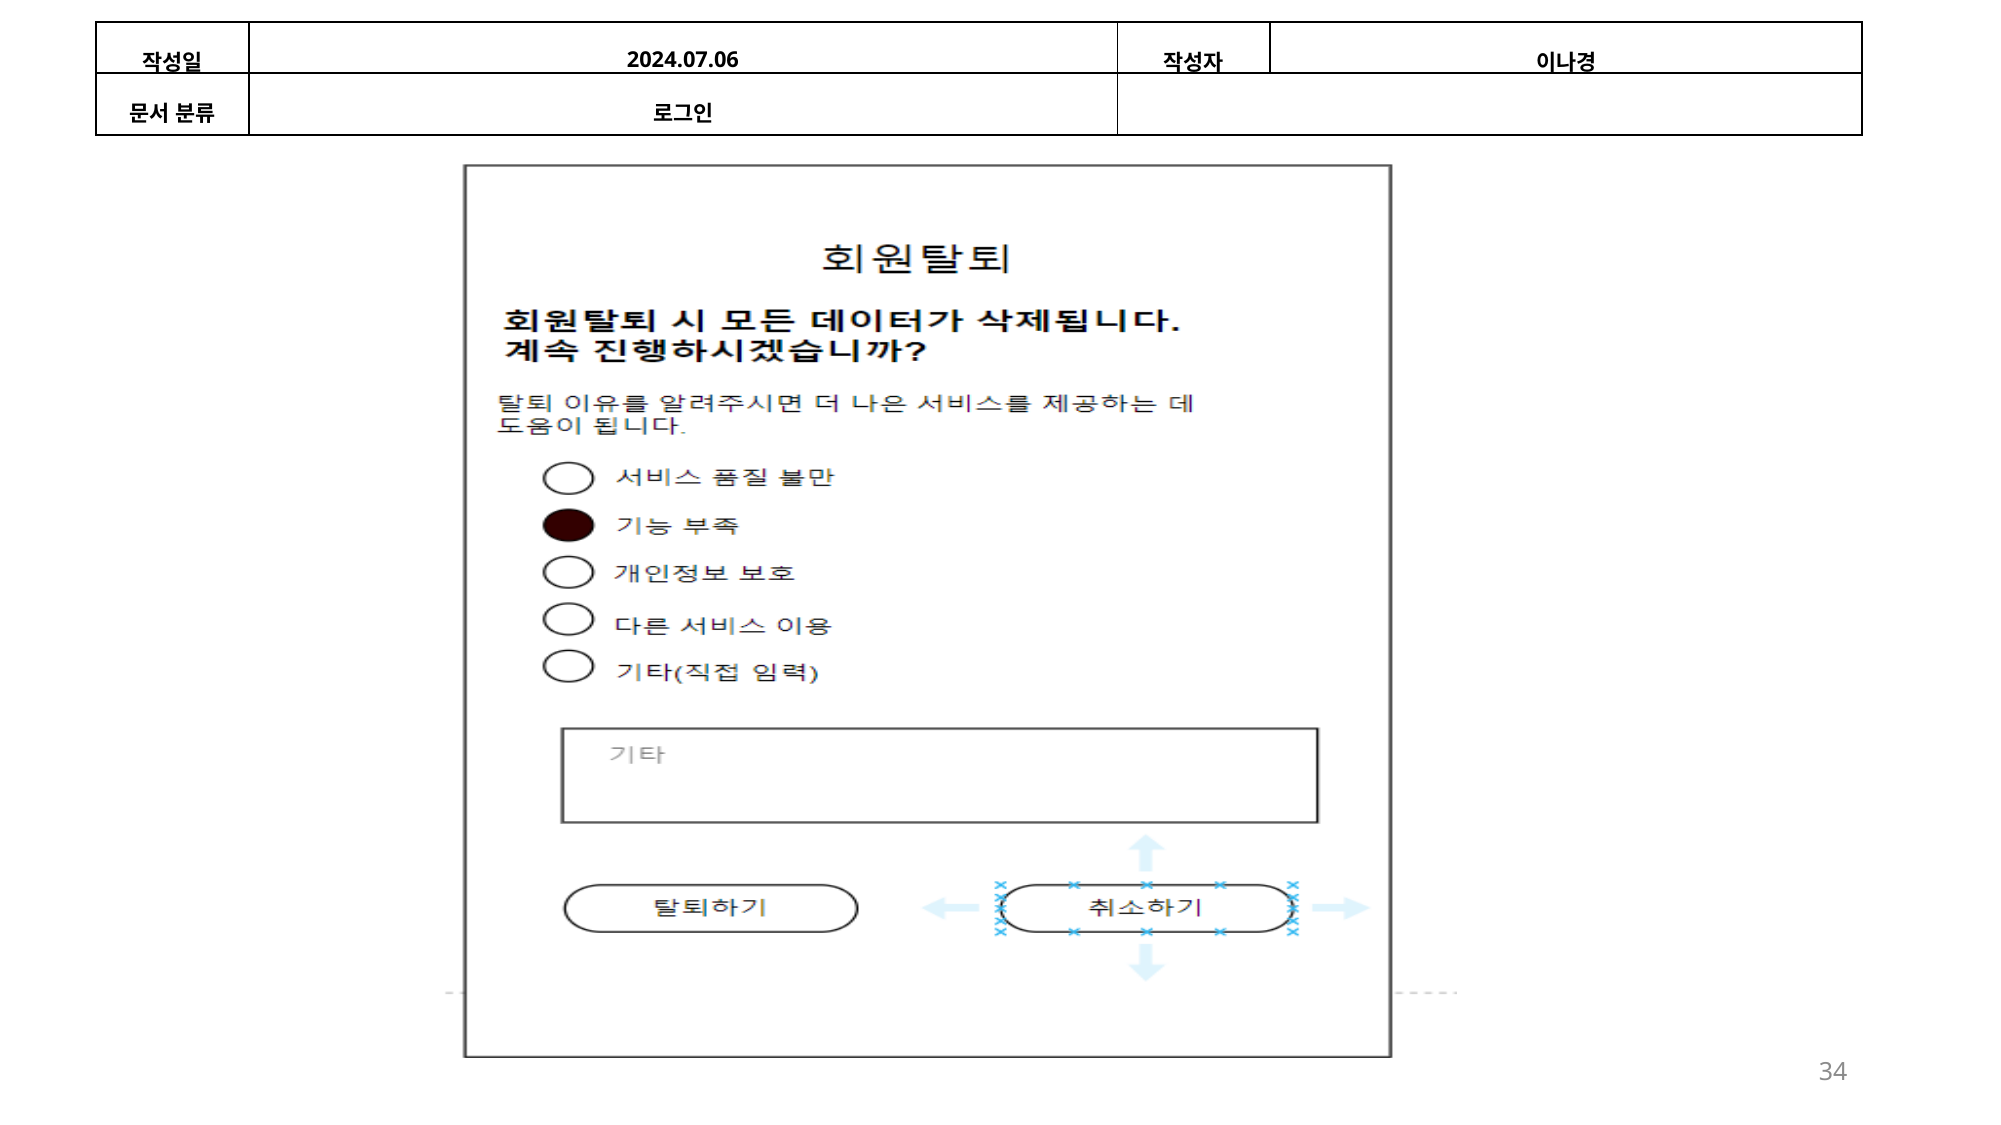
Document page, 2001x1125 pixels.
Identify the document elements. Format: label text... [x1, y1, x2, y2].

table_header [1270, 74, 1861, 134]
table_header 문서 분류 [97, 74, 248, 134]
table_header 작성일 [97, 23, 248, 72]
table_header 이나경 [1271, 23, 1861, 72]
slide_number 34 [1412, 1042, 1863, 1103]
table_header 2024.07.06 [250, 23, 1117, 72]
table_header 작성자 [1118, 23, 1269, 72]
table_header [1118, 74, 1270, 134]
picture [439, 152, 1457, 1073]
table_header 로그인 [250, 74, 1117, 134]
